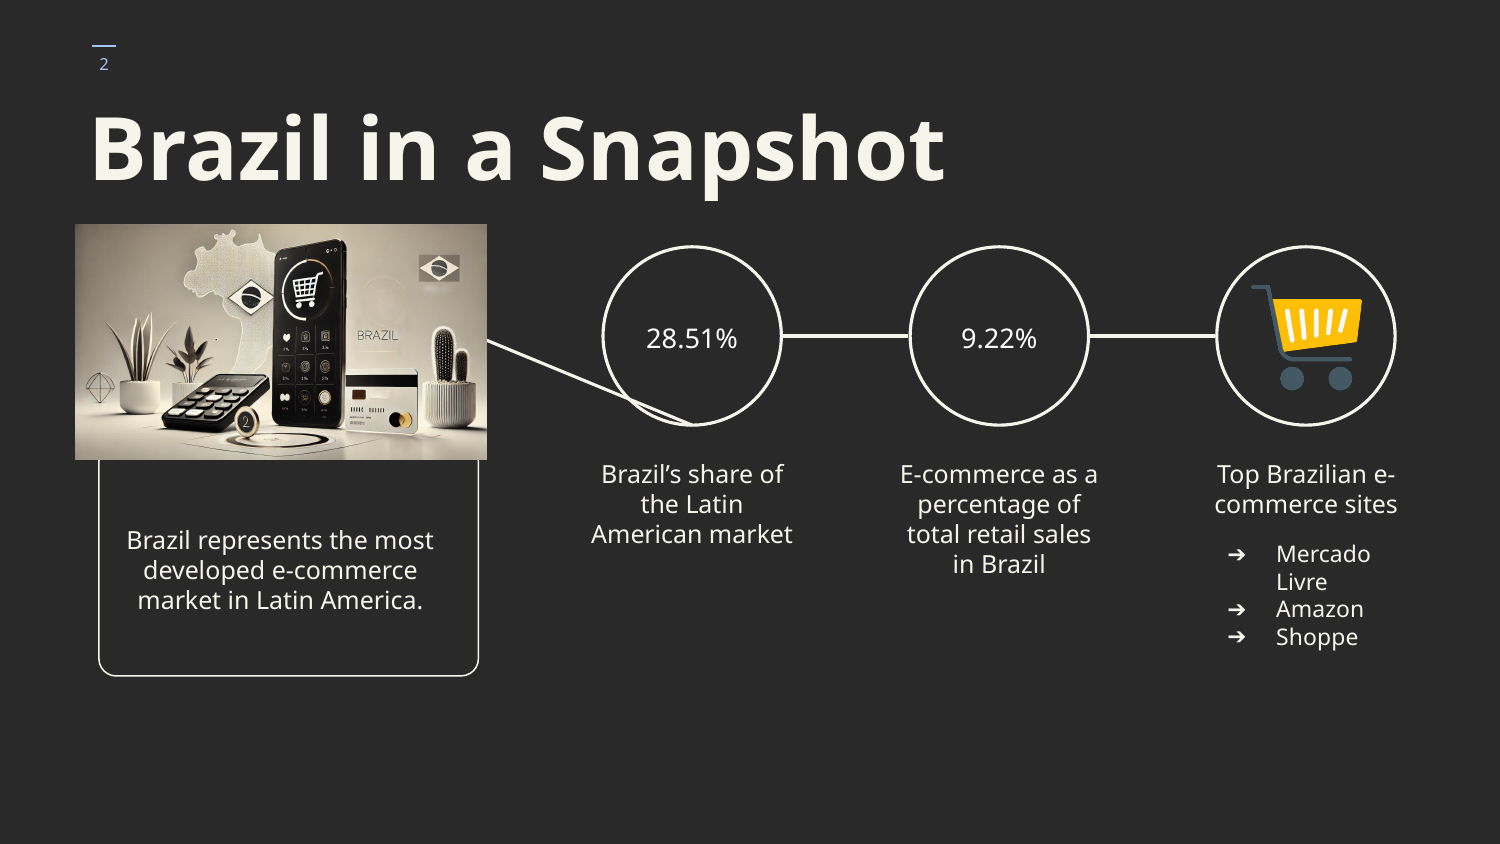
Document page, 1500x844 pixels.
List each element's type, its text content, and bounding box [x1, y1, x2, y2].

text_box 28.51% [627, 306, 757, 369]
subtitle E-commerce as a percentage of total retail sales in Brazil [879, 444, 1120, 571]
text_box 9.22% [934, 306, 1064, 369]
subtitle Brazil’s share of the Latin American market [571, 444, 813, 571]
picture [1251, 282, 1362, 393]
picture [74, 224, 487, 460]
subtitle Top Brazilian e-commerce sites Mercado Livre Amazon Shoppe [1186, 444, 1427, 722]
title Brazil in a Snapshot [73, 97, 1120, 216]
list Brazil represents the most developed e-commerce market in Latin America. [90, 477, 471, 693]
